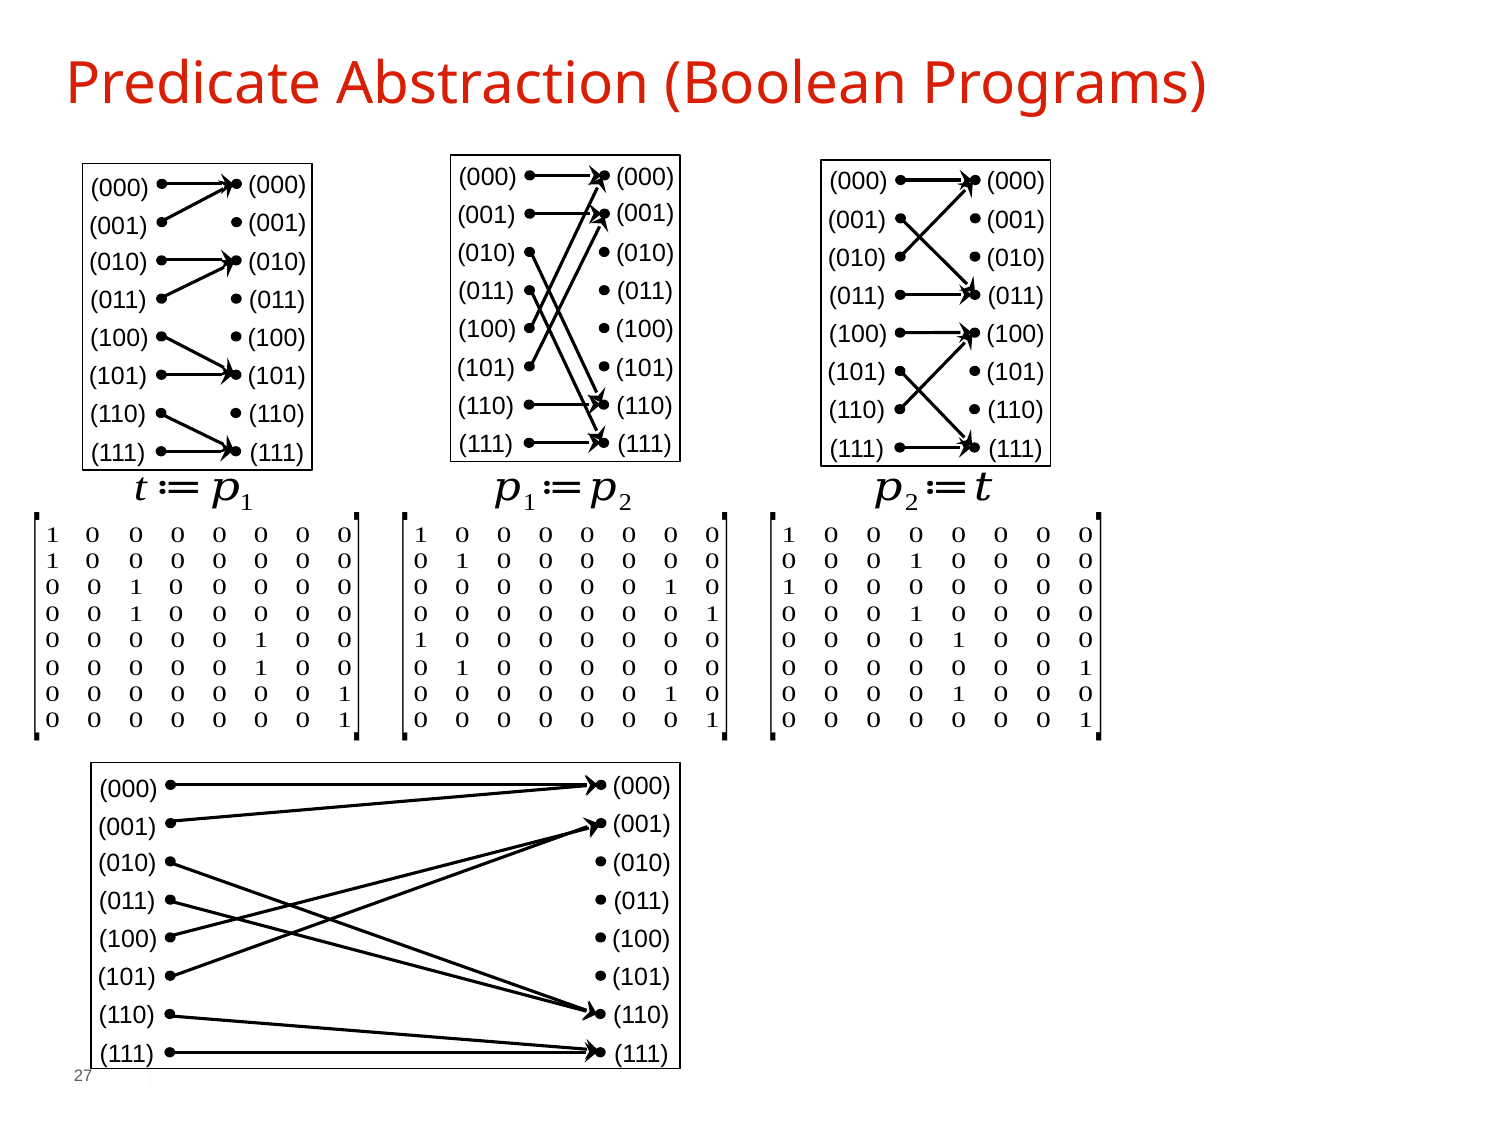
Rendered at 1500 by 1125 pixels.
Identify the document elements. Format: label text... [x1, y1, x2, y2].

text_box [441, 152, 691, 466]
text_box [163, 262, 235, 297]
slide_number 27 [49, 1049, 101, 1101]
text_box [531, 333, 602, 441]
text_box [82, 762, 687, 1076]
title Predicate Abstraction (Boolean Programs) [50, 37, 1463, 137]
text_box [531, 177, 603, 327]
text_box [163, 336, 234, 373]
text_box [73, 161, 323, 475]
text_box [812, 157, 1061, 471]
